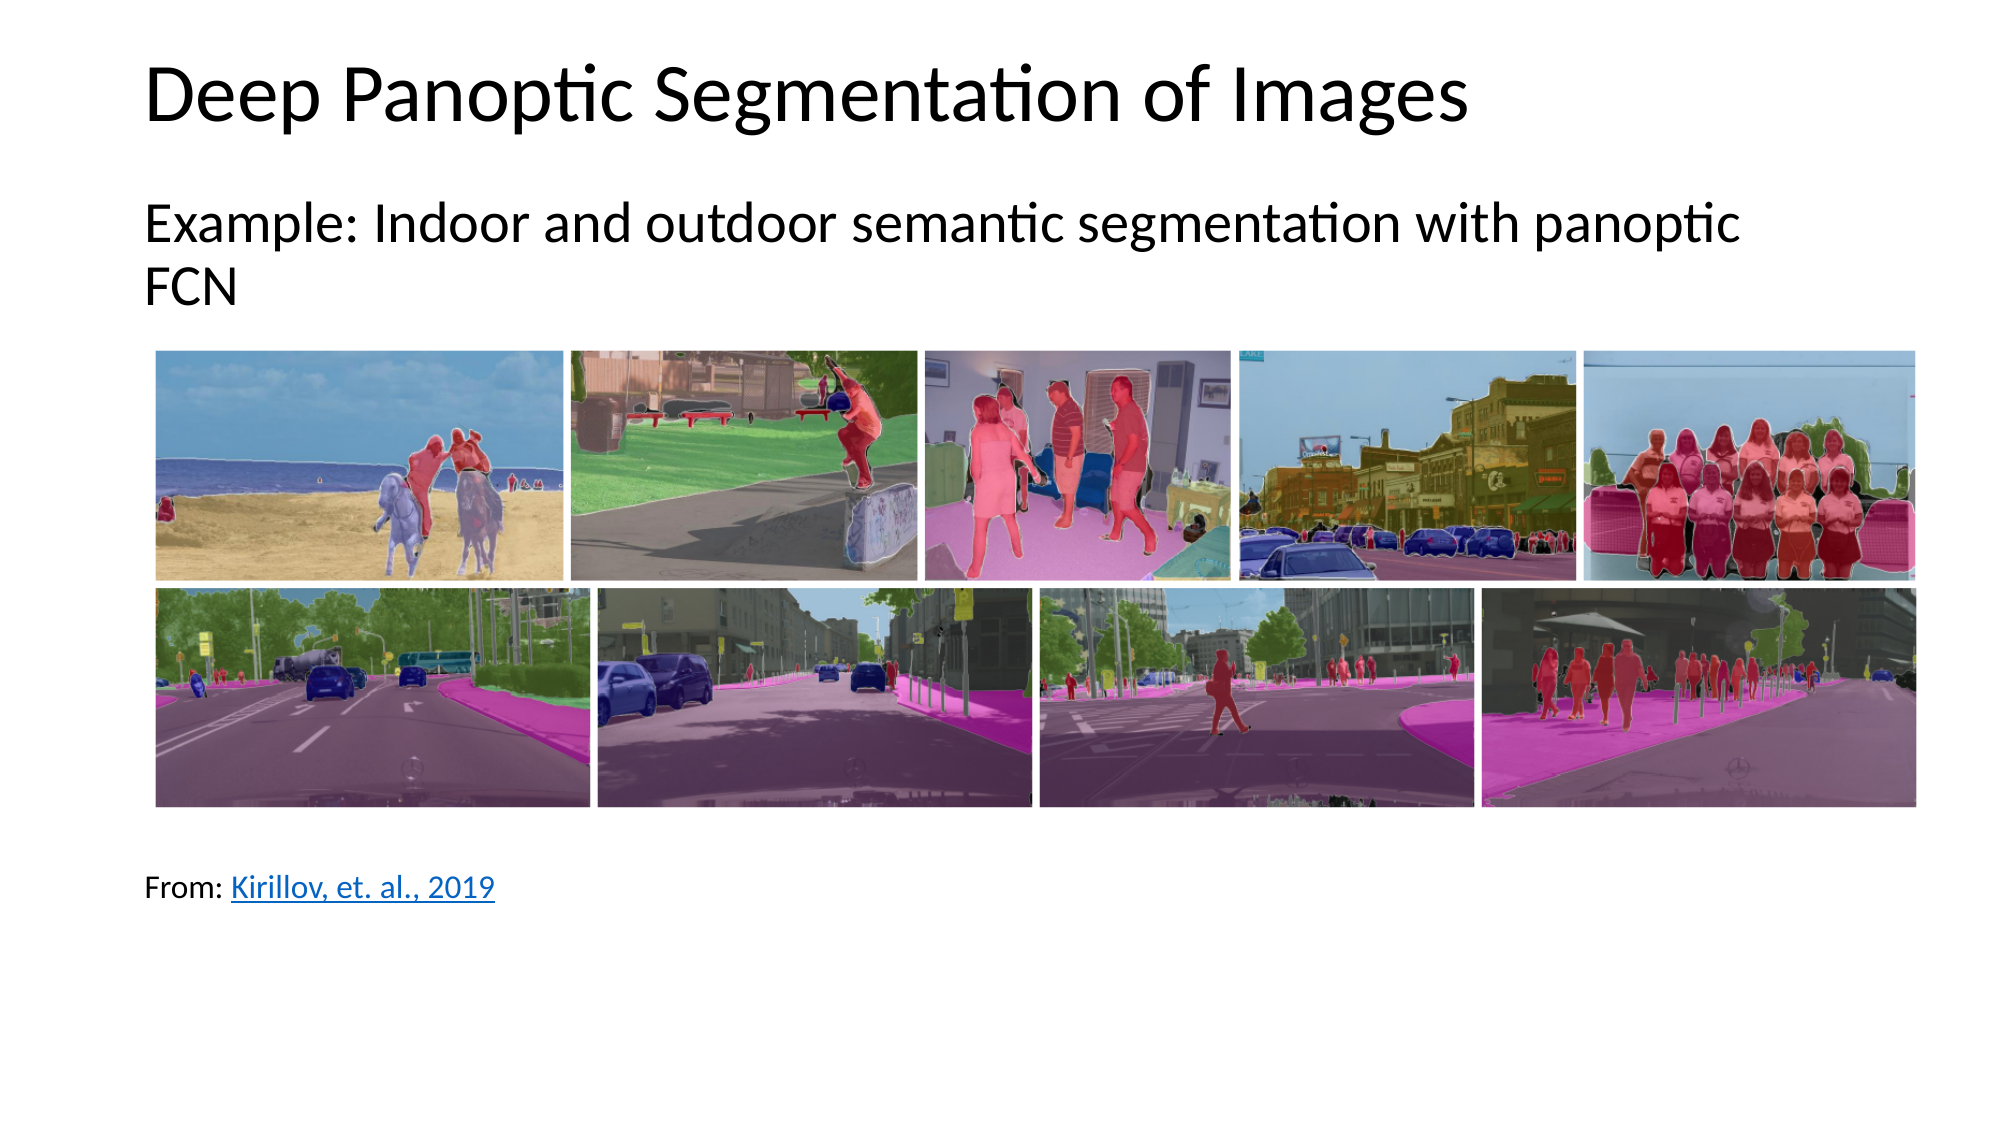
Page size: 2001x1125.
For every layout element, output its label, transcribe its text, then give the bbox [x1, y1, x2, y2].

list Example: Indoor and outdoor semantic segmentation with panoptic FCN From: Kirillov, et. al., 2019 [129, 184, 1855, 1102]
picture [145, 340, 1926, 818]
title Deep Panoptic Segmentation of Images [129, 22, 1855, 166]
